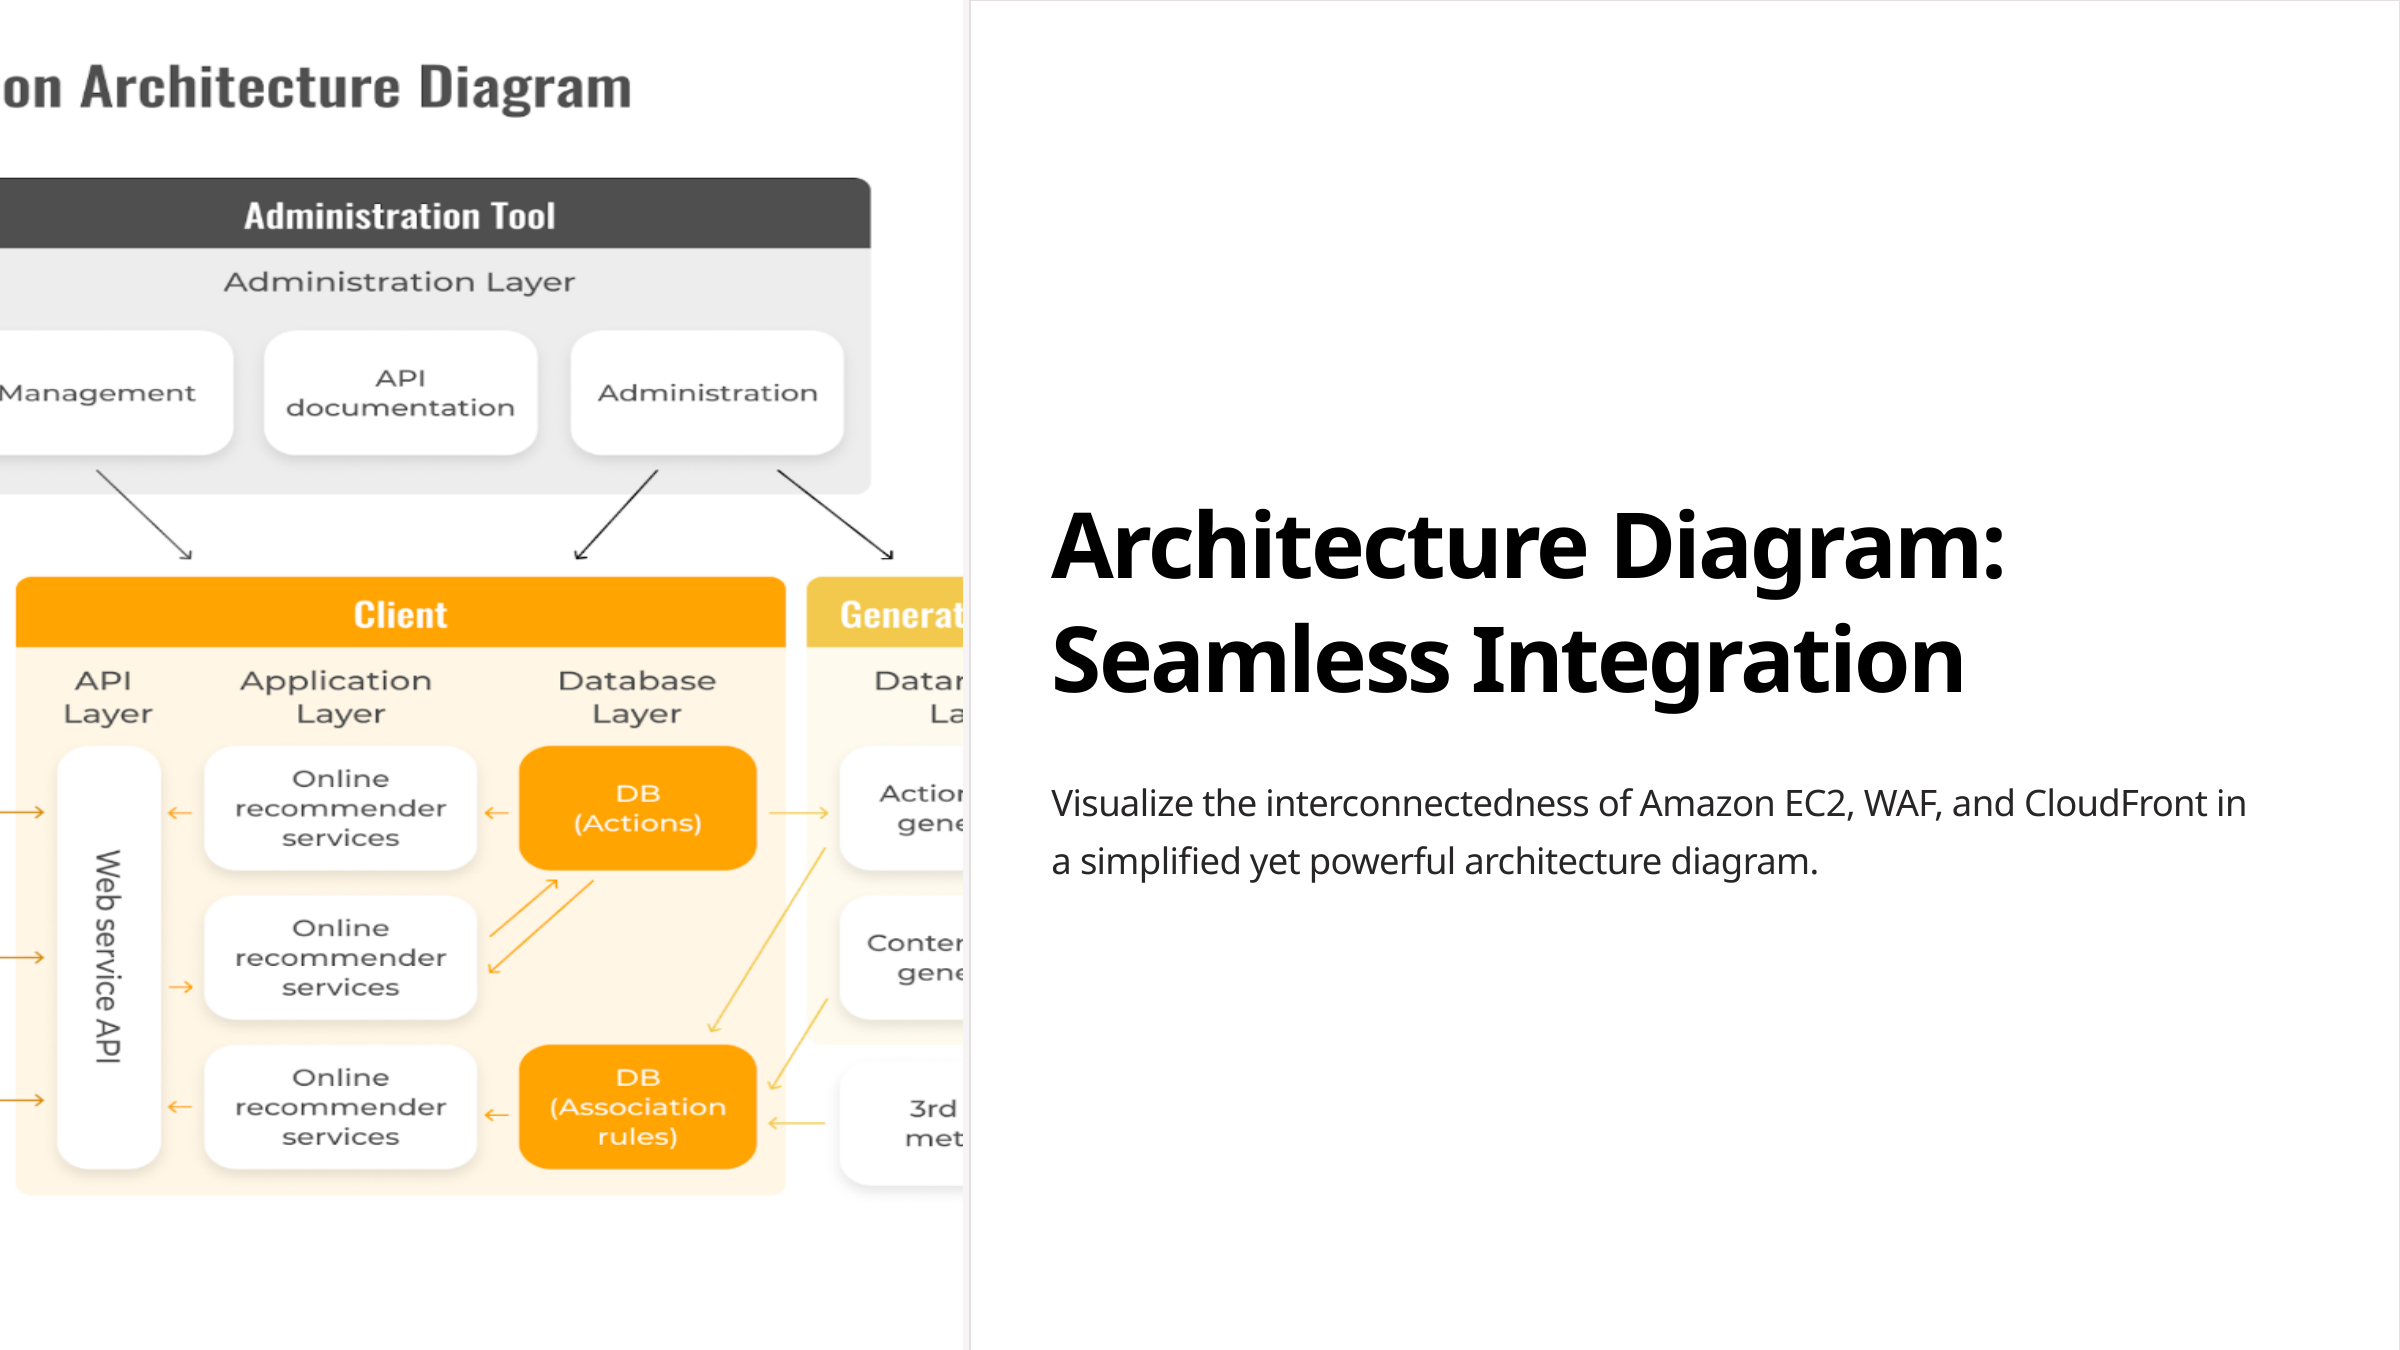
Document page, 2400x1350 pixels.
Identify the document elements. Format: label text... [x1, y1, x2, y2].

text_box [970, 0, 2400, 1350]
text_box Architecture Diagram: Seamless Integration [1036, 475, 2264, 704]
text_box [964, 0, 970, 1350]
picture [0, 0, 964, 1350]
text_box Visualize the interconnectedness of Amazon EC2, WAF, and CloudFront in a simplified yet powerful architecture diagram. [1036, 757, 2264, 875]
